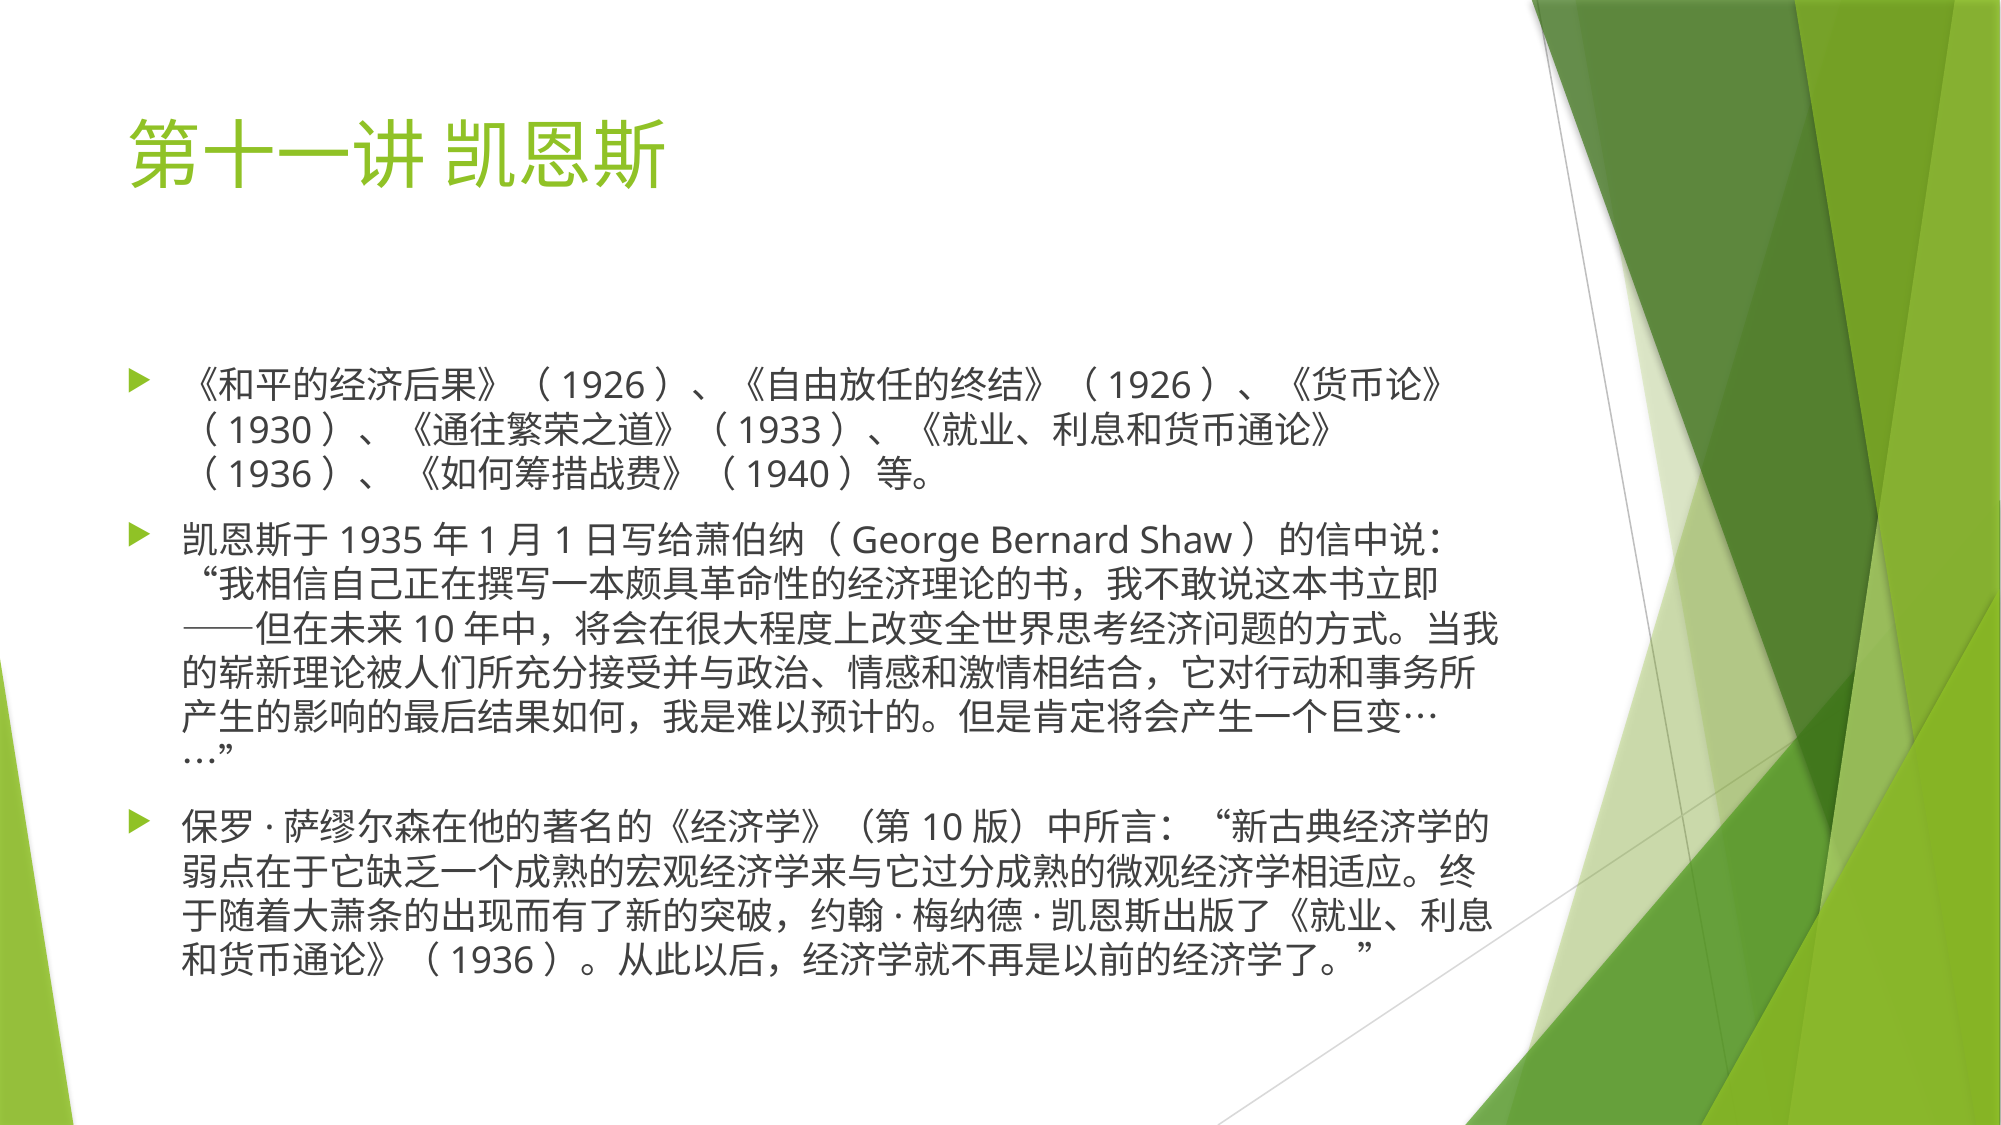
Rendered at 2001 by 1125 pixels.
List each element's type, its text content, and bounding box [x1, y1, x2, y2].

list 《和平的经济后果》（1926）、《自由放任的终结》（1926）、《货币论》（1930）、《通往繁荣之道》（1933）、《就业、利息和货币通论》（1936）、 《如何筹措战费》（1940）等。 凯恩斯于1935年1月1日写给萧伯纳（George Bernard Shaw）的信中说：“我相信自己正在撰写一本颇具革命性的经济理论的书，我不敢说这本书立即——但在未来10年中，将会在很大程度上改变全世界思考经济问题的方式。当我的崭新理论被人们所充分接受并与政治、情感和激情相结合，它对行动和事务所产生的影响的最后结果如何，我是难以预计的。但是肯定将会产生一个巨变……” 保罗·萨缪尔森在他的著名的《经济学》（第10版）中所言：“新古典经济学的弱点在于它缺乏一个成熟的宏观经济学来与它过分成熟的微观经济学相适应。终于随着大萧条的出现而有了新的突破，约翰·梅纳德·凯恩斯出版了《就业、利息和货币通论》（1936）。从此以后，经济学就不再是以前的经济学了。” [111, 354, 1522, 992]
title 第十一讲 凯恩斯 [111, 99, 1522, 317]
